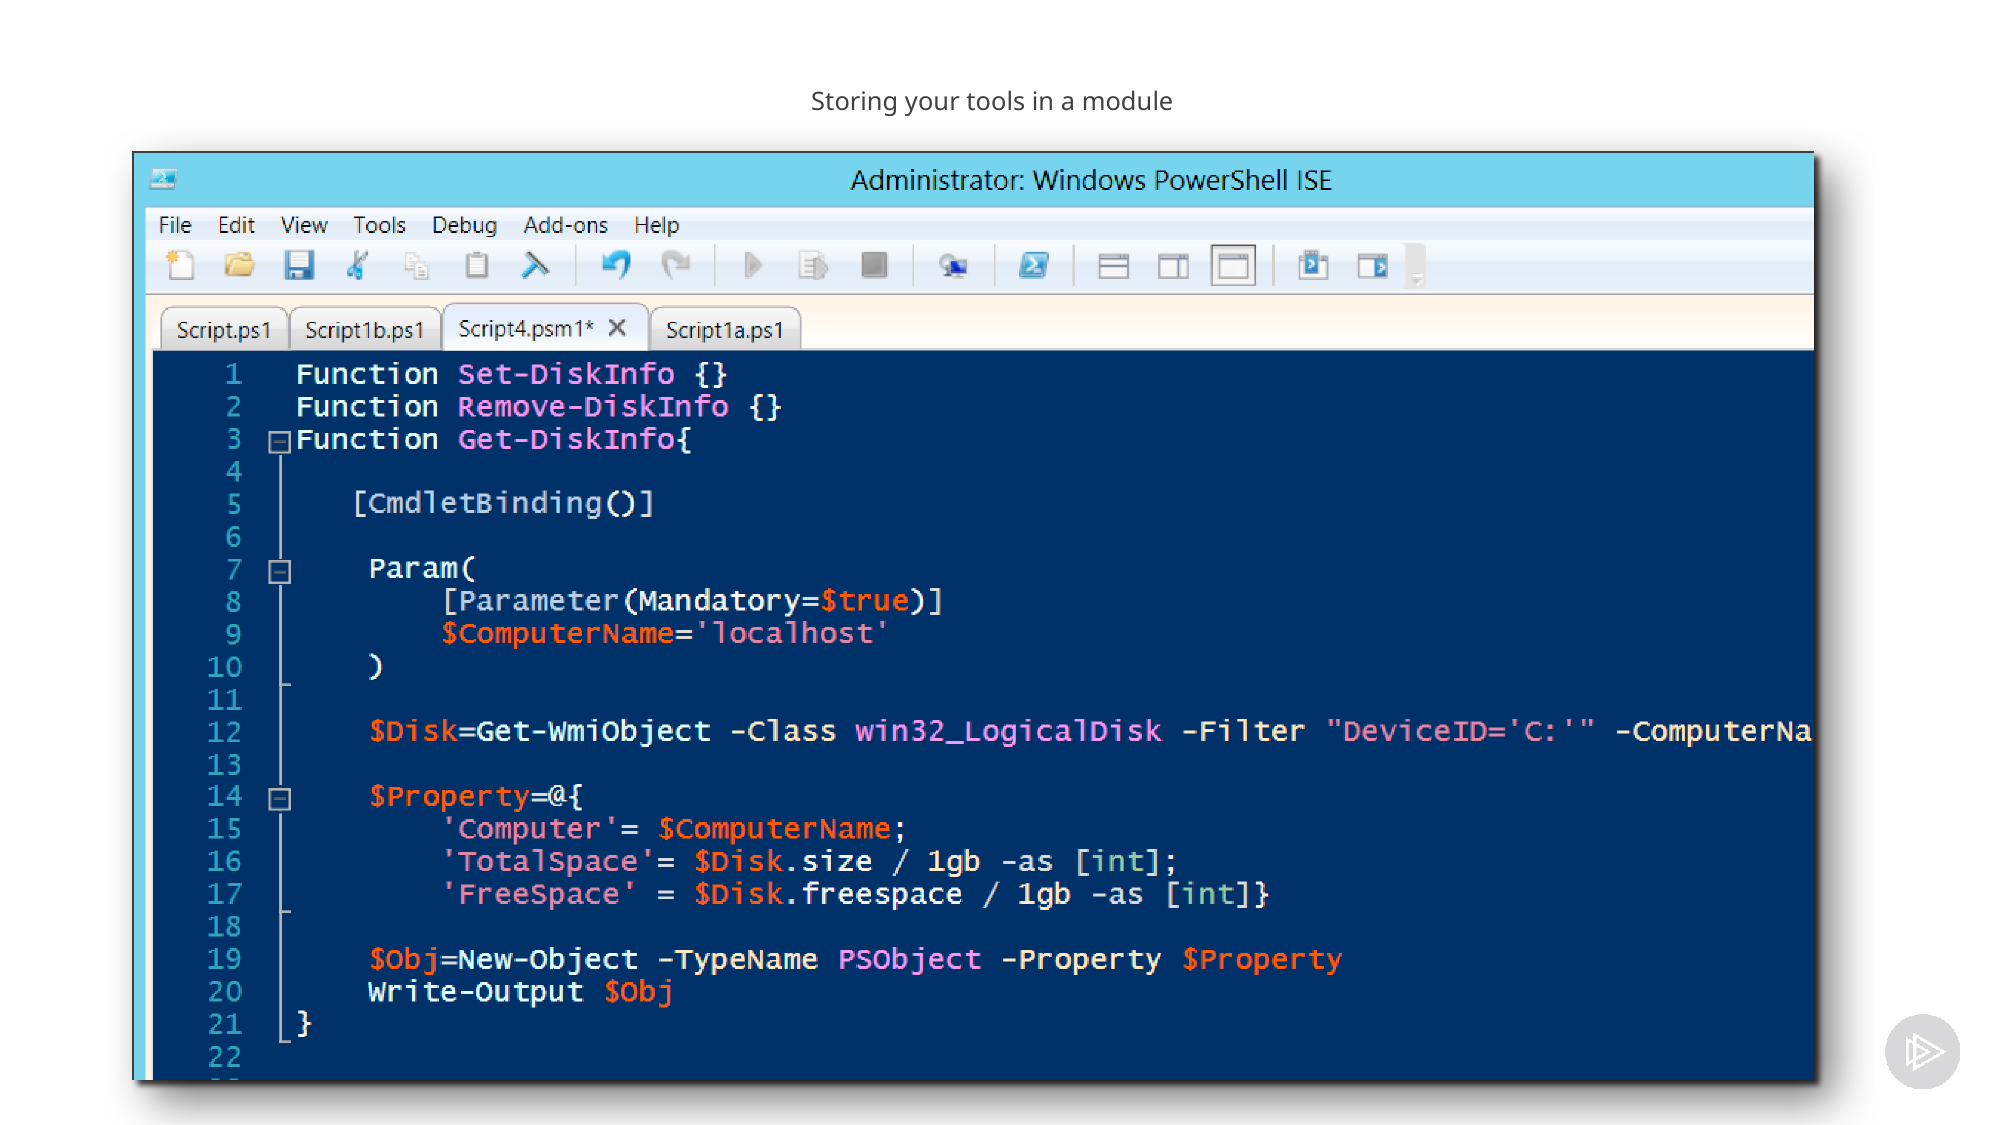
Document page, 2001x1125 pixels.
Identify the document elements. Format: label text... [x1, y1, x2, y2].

title Storing your tools in a module [115, 82, 1885, 155]
picture [126, 145, 1831, 1097]
